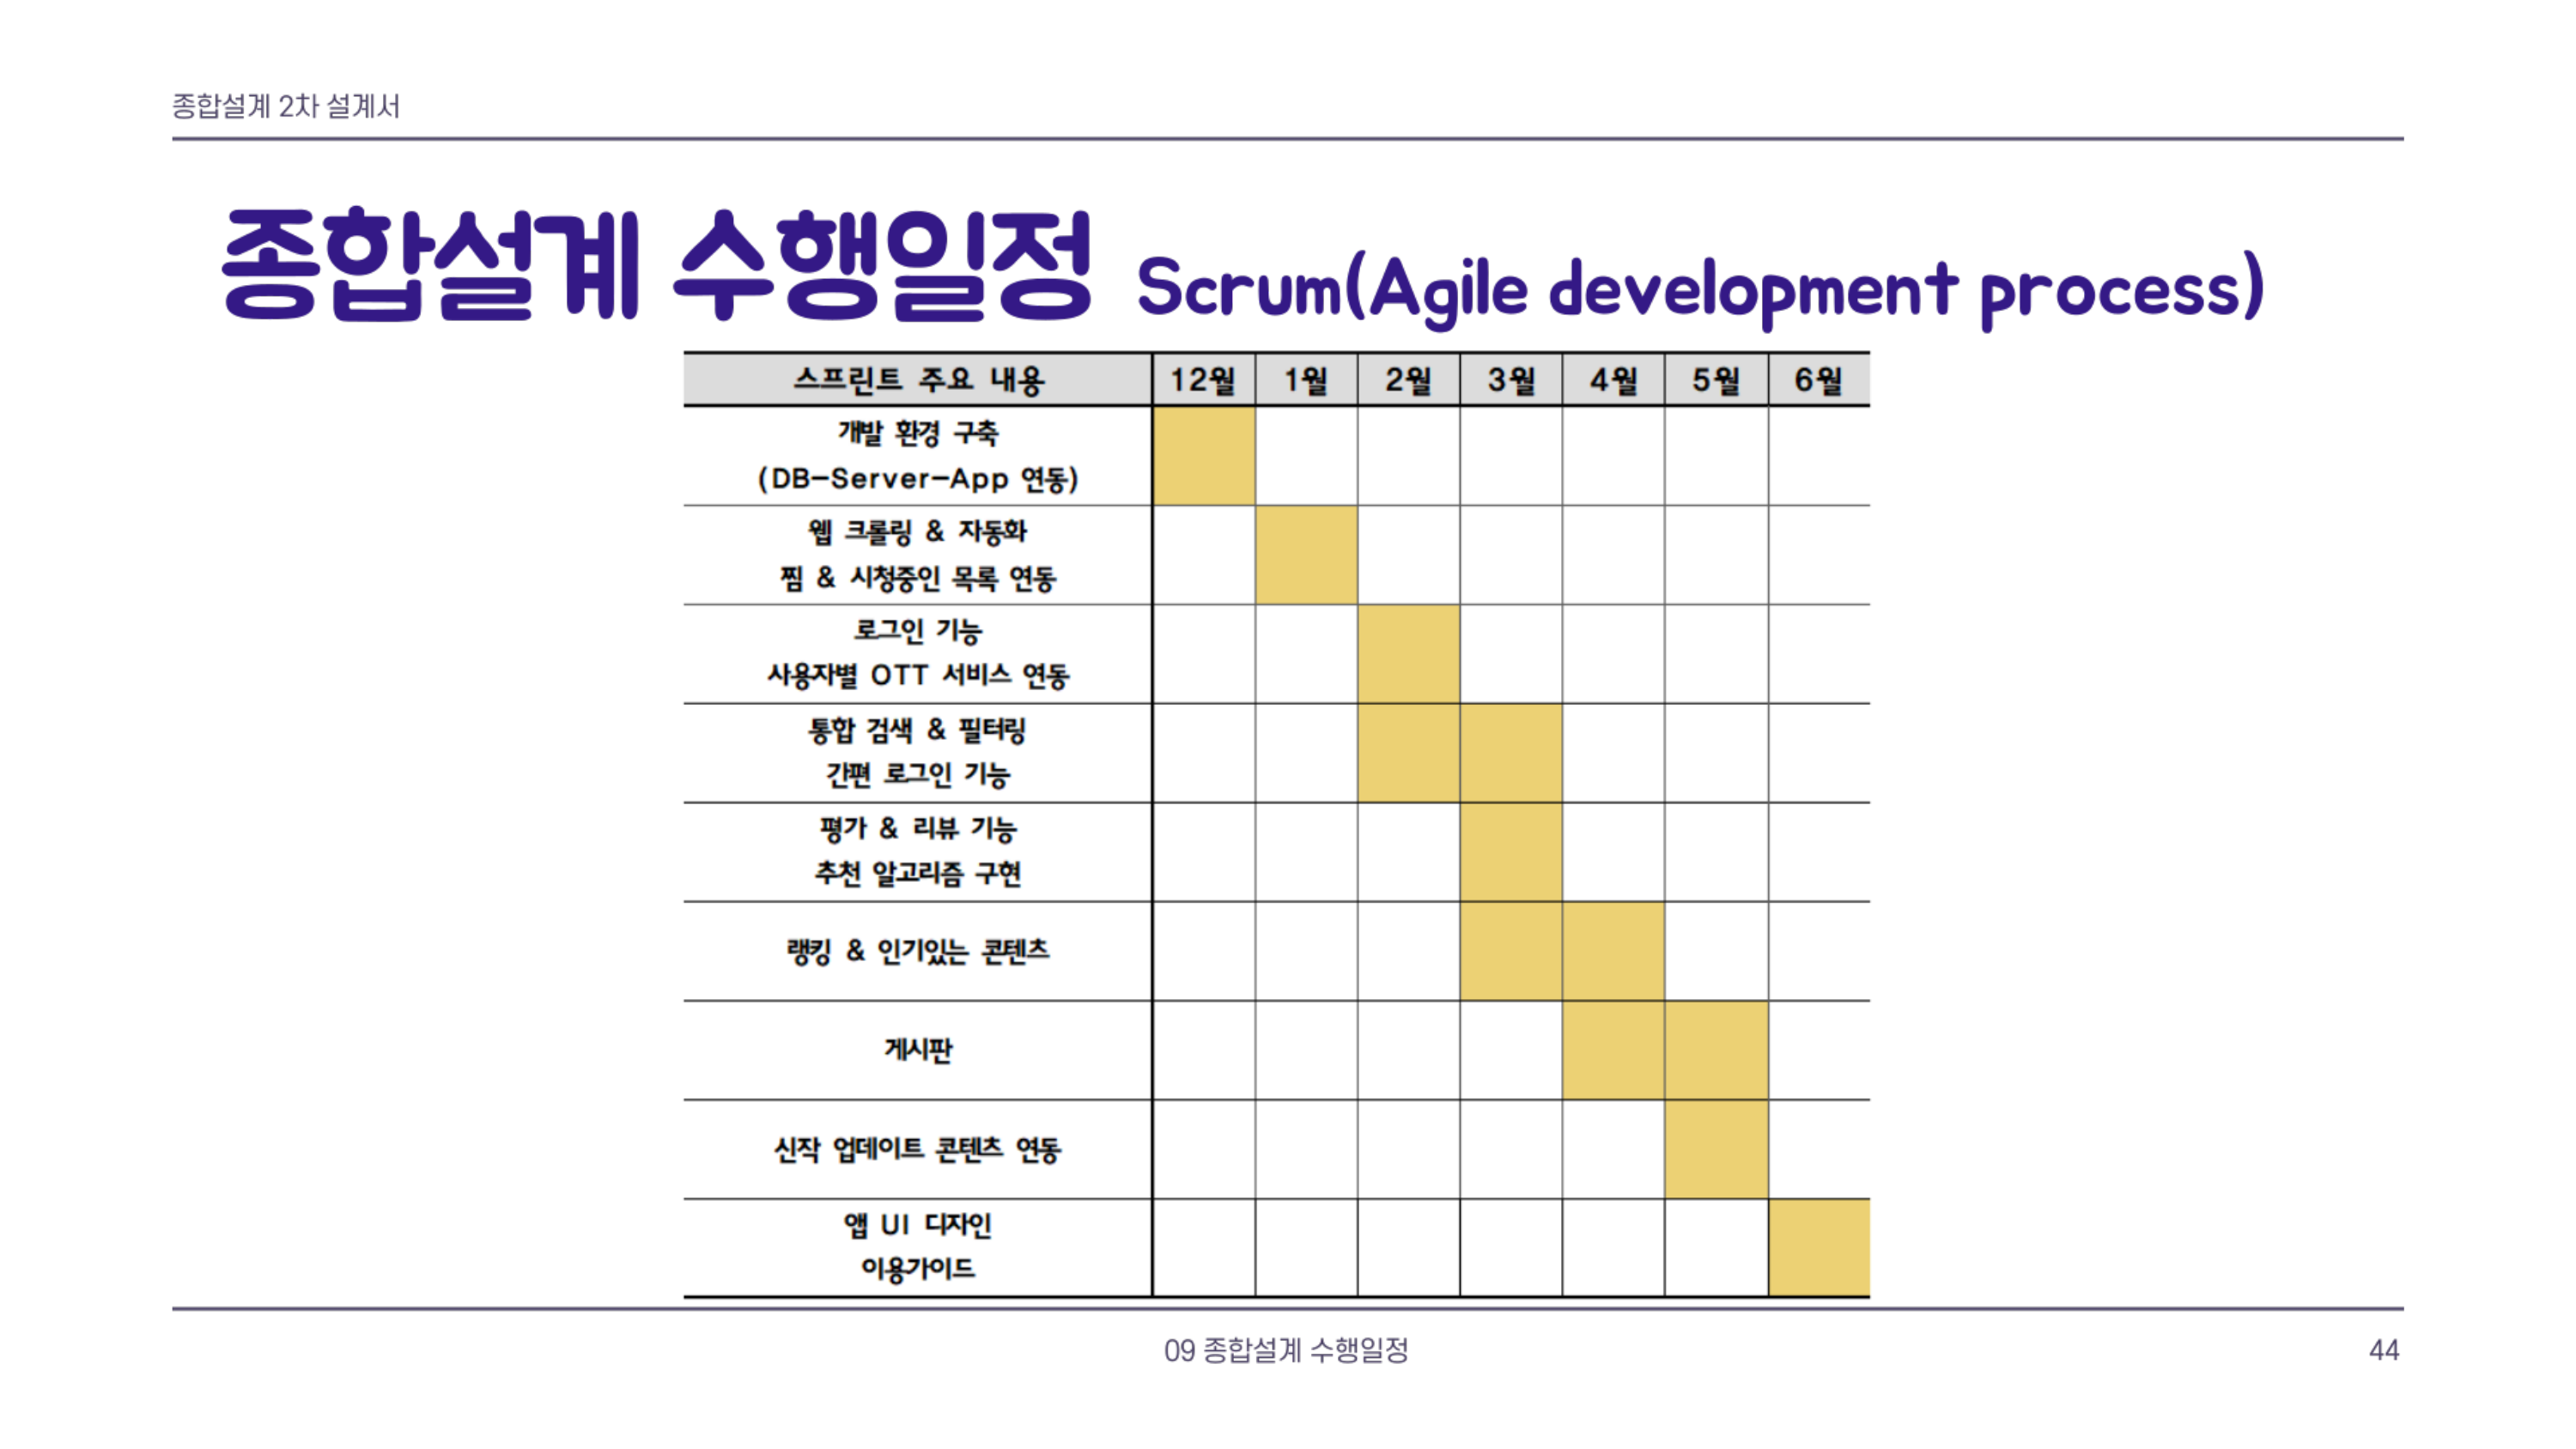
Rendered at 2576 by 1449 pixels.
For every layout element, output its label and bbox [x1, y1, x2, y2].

text_box [171, 132, 2404, 146]
picture [1117, 1327, 1420, 1376]
picture [2364, 1327, 2413, 1374]
text_box [171, 1302, 2404, 1315]
picture [199, 159, 2307, 383]
picture [167, 82, 411, 132]
text_box [470, 334, 2106, 1304]
